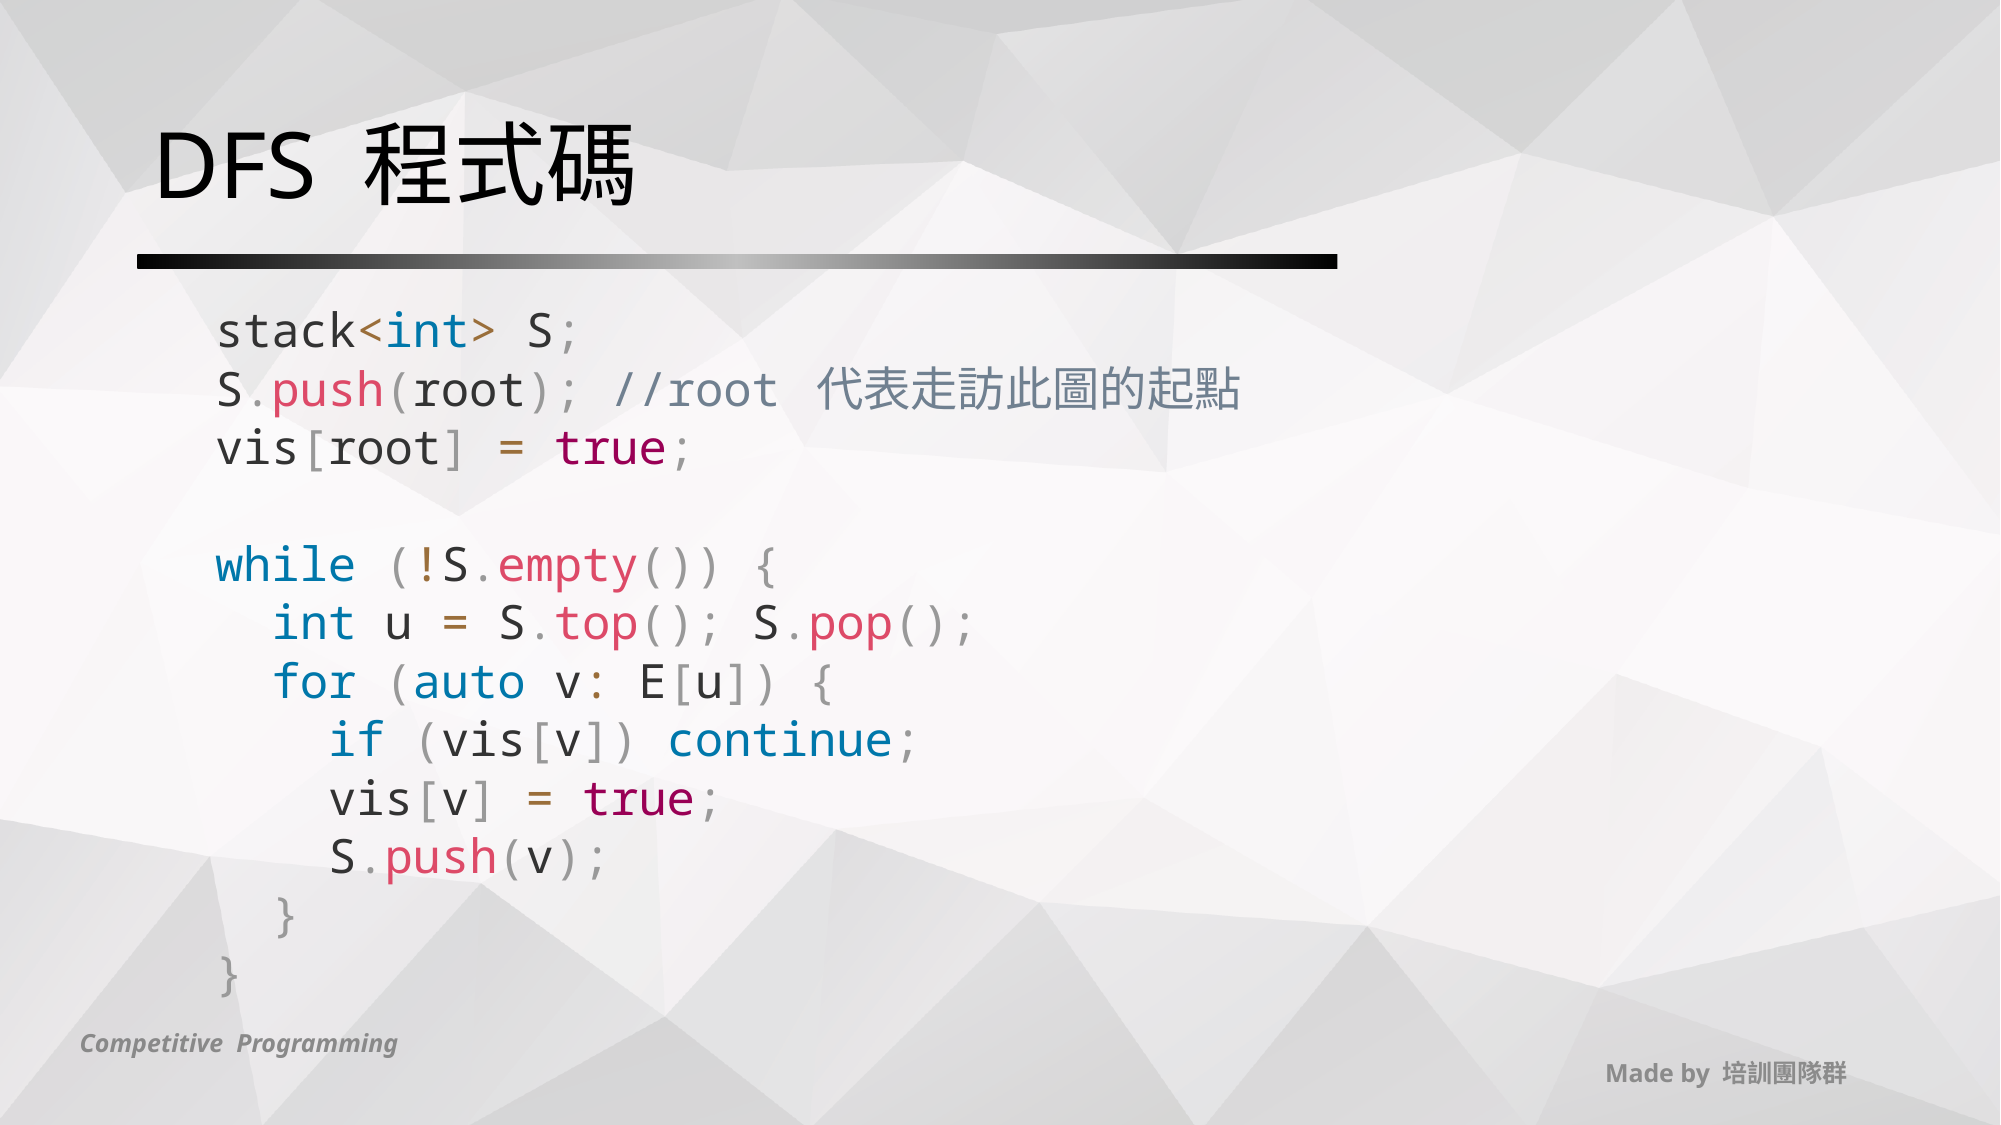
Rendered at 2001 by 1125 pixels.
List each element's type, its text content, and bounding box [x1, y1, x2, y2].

title DFS 程式碼 [137, 59, 1863, 278]
list stack<int> S; S.push(root); //root 代表走訪此圖的起點 vis[root] = true; while (!S.empty()) { int u = S.top(); S.pop(); for (auto v: E[u]) { if (vis[v]) continue; vis[v] = true; S.push(v); } } [137, 299, 1863, 1014]
picture [0, 0, 2000, 1125]
